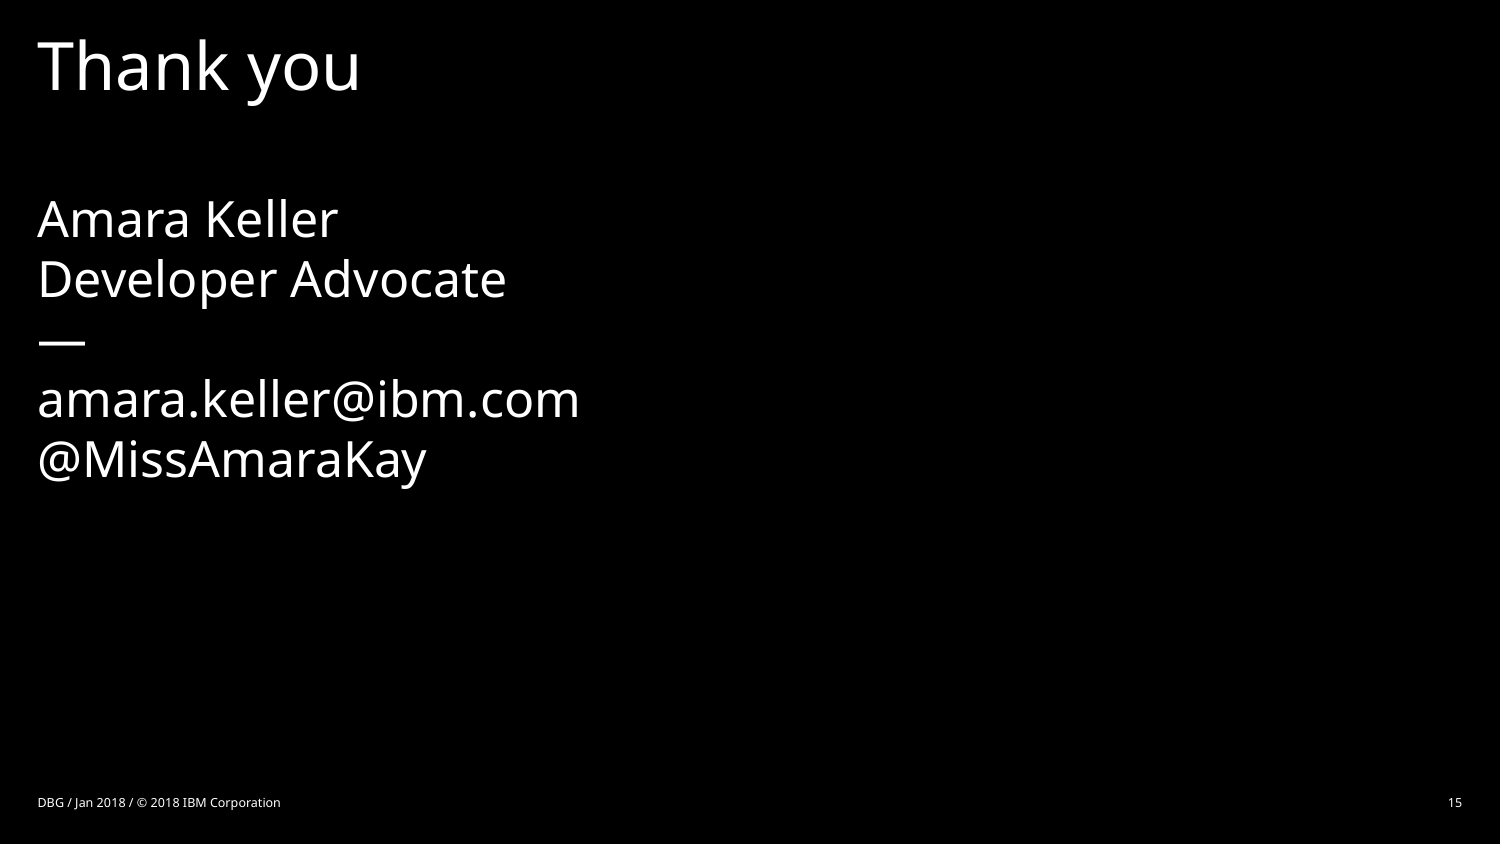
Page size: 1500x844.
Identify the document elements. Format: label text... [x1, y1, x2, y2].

title Thank you [37, 33, 713, 174]
footer DBG / Jan 2018 / © 2018 IBM Corporation [37, 791, 1088, 815]
slide_number 15 [1125, 791, 1463, 815]
list Amara Keller Developer Advocate — amara.keller@ibm.com @MissAmaraKay [37, 187, 713, 776]
